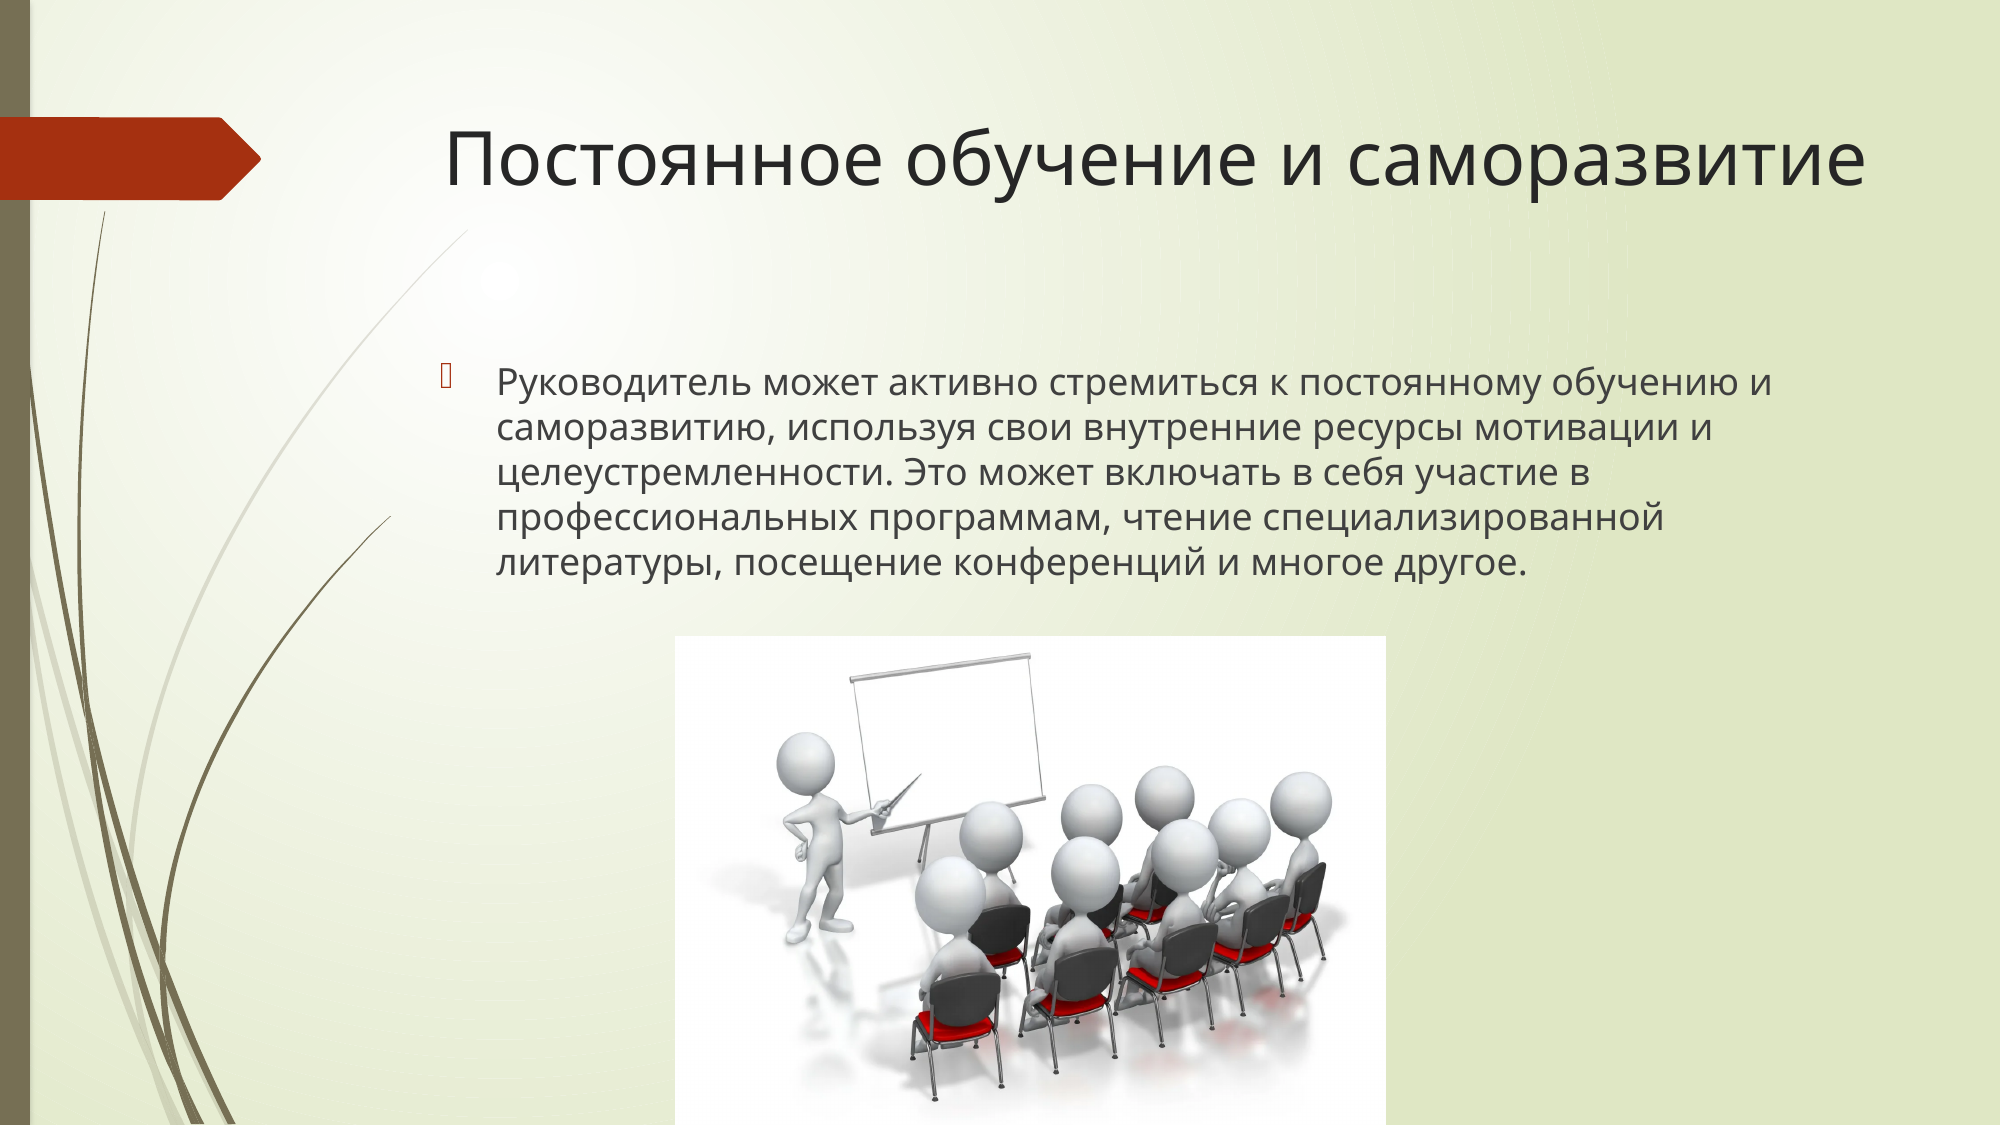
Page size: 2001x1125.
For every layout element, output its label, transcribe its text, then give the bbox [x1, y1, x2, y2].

picture [674, 636, 1386, 1125]
title Постоянное обучение и саморазвитие [425, 102, 1888, 313]
list Руководитель может активно стремиться к постоянному обучению и саморазвитию, используя свои внутренние ресурсы мотивации и целеустремленности. Это может включать в себя участие в профессиональных программам, чтение специализированной литературы, посещение конференций и многое другое. [424, 350, 1888, 970]
